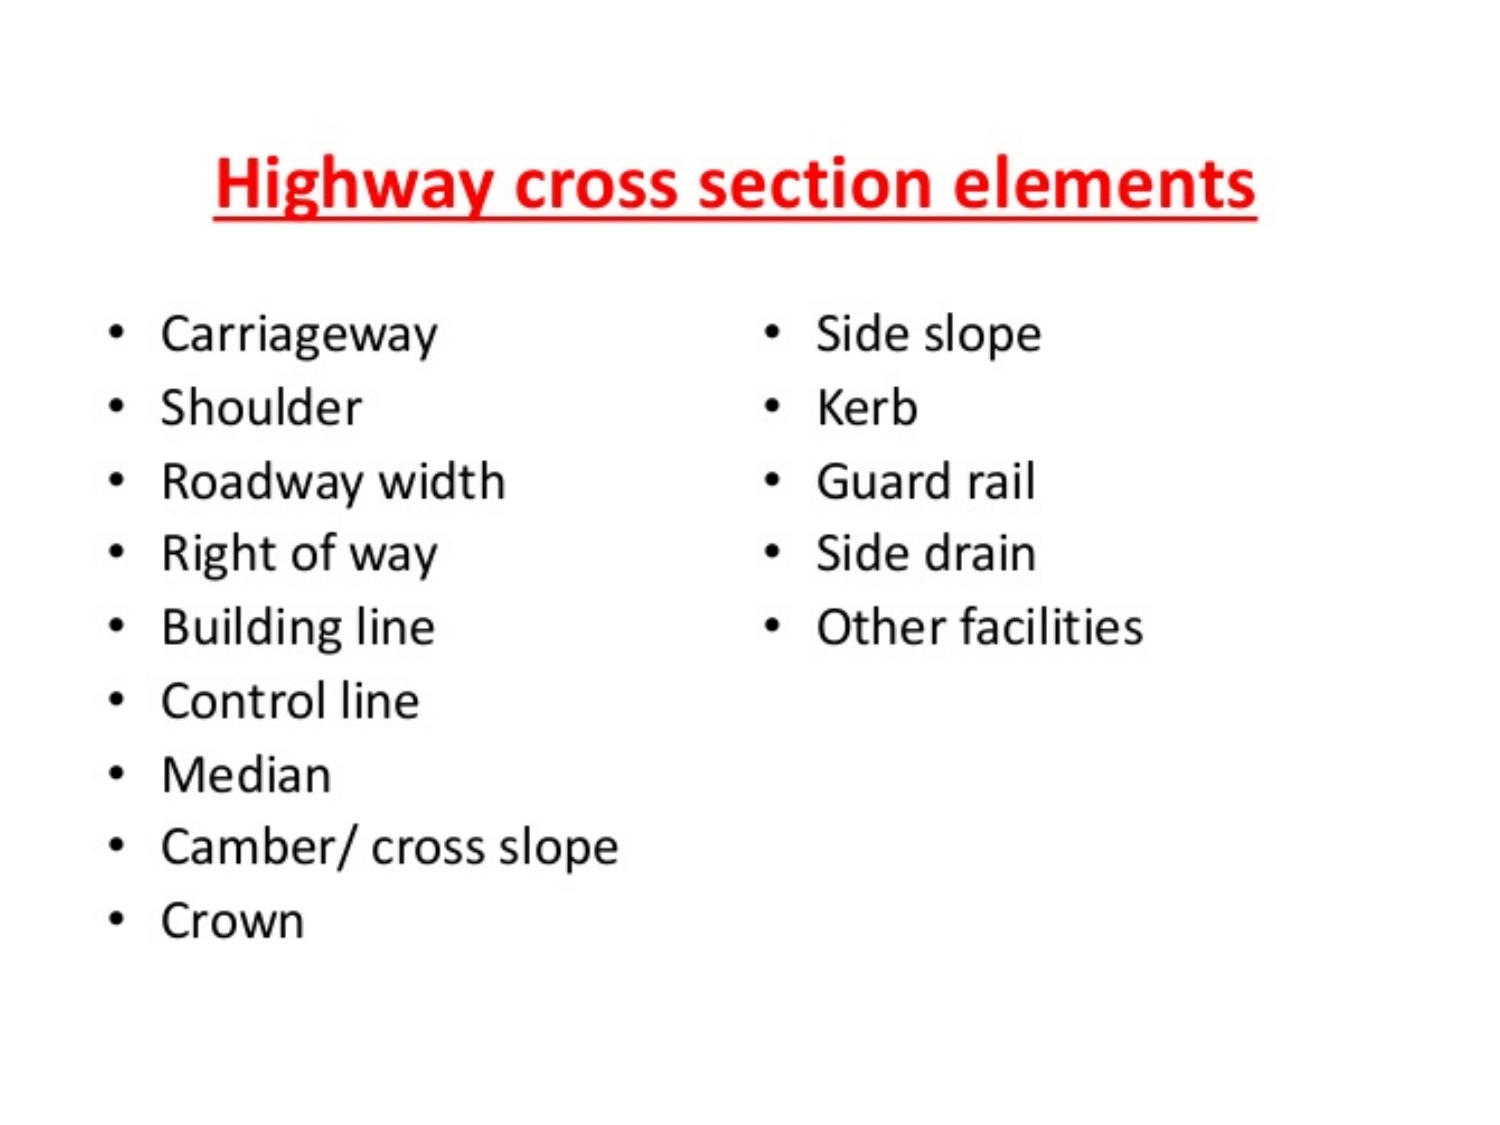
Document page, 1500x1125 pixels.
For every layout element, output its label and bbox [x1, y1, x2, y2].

list [22, 49, 1451, 1122]
